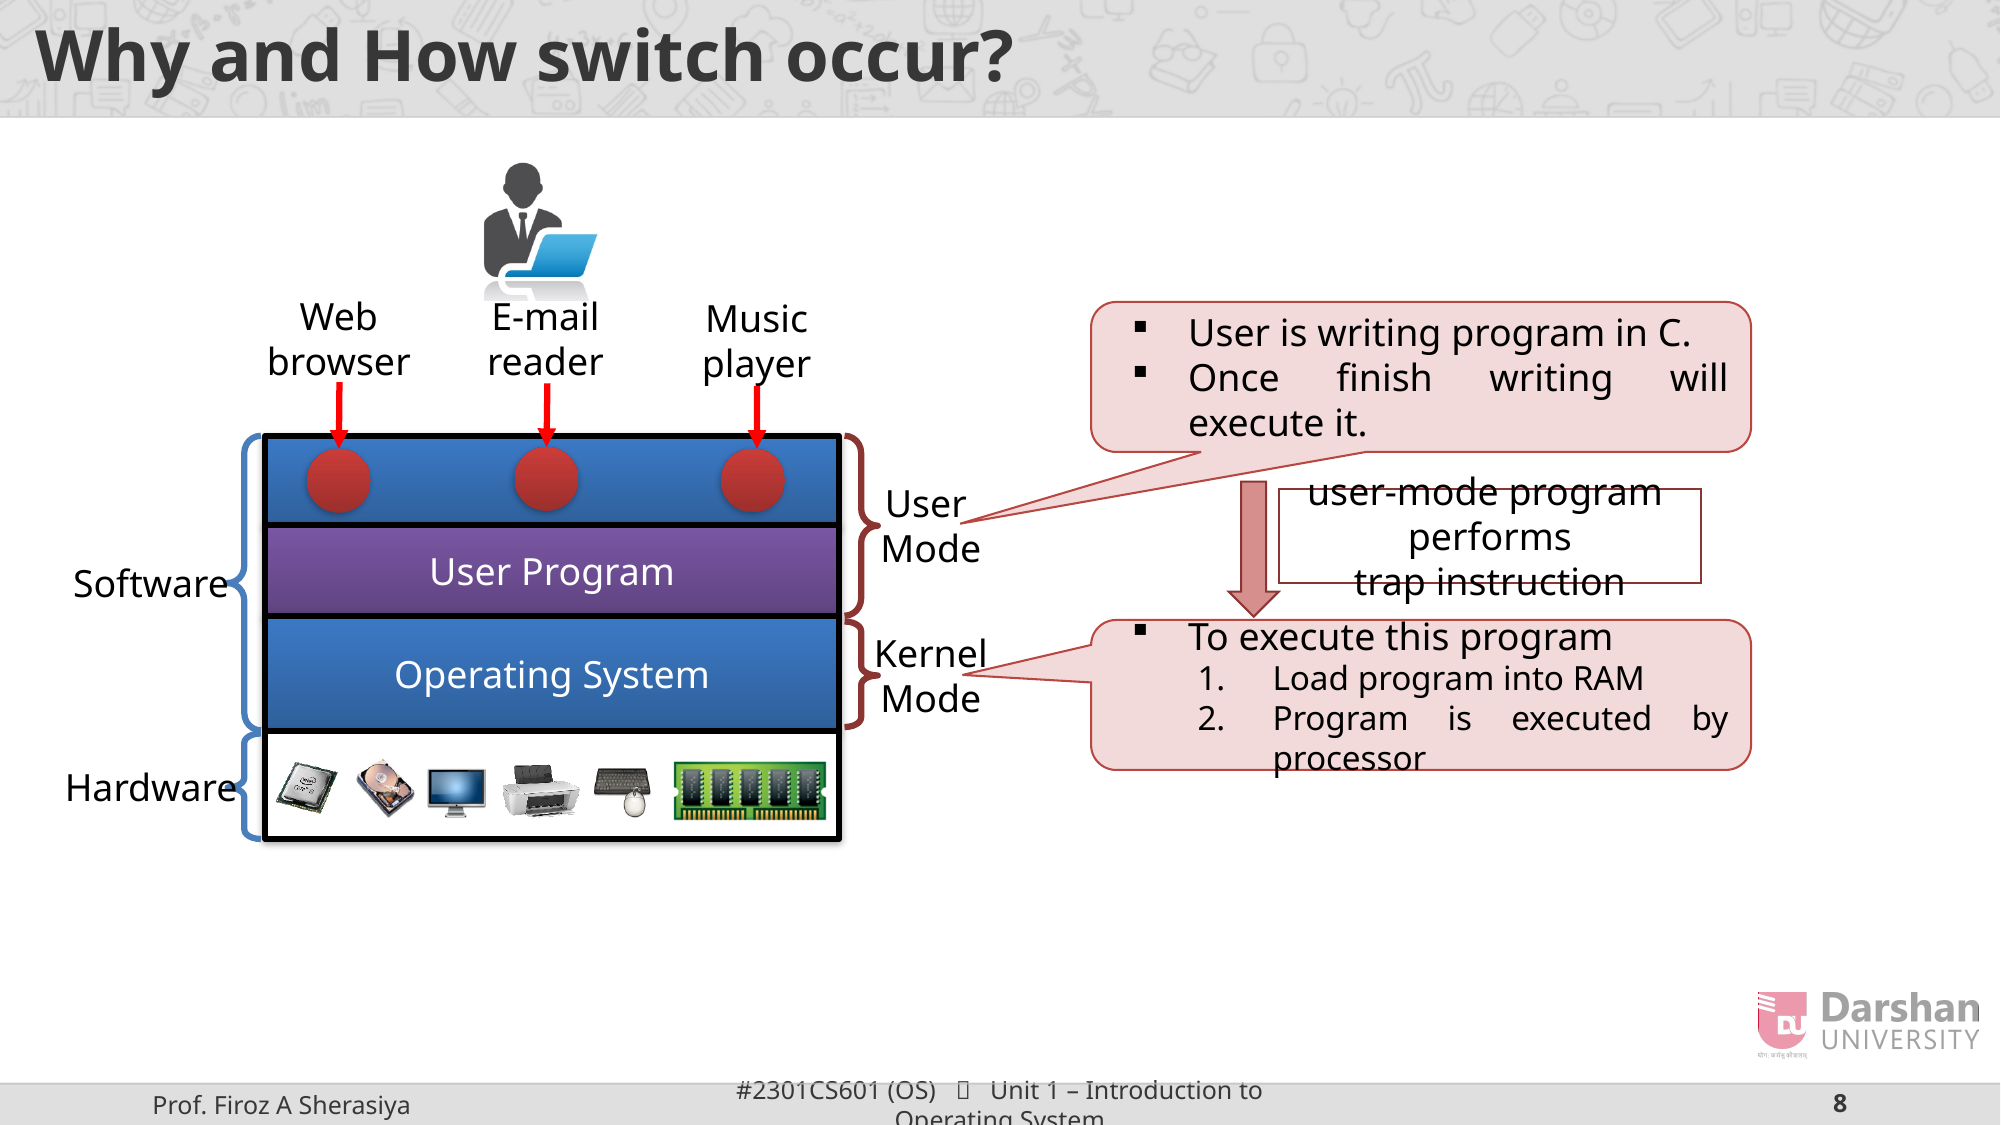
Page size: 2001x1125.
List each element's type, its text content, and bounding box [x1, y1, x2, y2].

text_box Hardware [49, 756, 253, 817]
text_box User is writing program in C. Once finish writing will execute it. [959, 300, 1753, 525]
text_box [244, 435, 261, 731]
text_box [1226, 480, 1282, 619]
text_box To execute this program Load program into RAM Program is executed by processor [962, 618, 1753, 771]
text_box Web browser [252, 285, 426, 391]
picture [469, 158, 611, 301]
text_box [721, 448, 785, 513]
text_box Kernel Mode [859, 622, 1003, 727]
picture [355, 758, 415, 818]
text_box Software [58, 553, 245, 613]
picture [272, 758, 340, 818]
picture [592, 758, 652, 818]
text_box [265, 731, 839, 839]
text_box E-mail reader [472, 285, 619, 391]
text_box [244, 733, 261, 839]
text_box User Mode [865, 472, 997, 577]
text_box [844, 435, 865, 616]
picture [501, 761, 581, 821]
picture [672, 761, 827, 821]
text_box [265, 435, 839, 525]
text_box [844, 621, 859, 728]
text_box User Program [265, 525, 839, 615]
text_box Operating System [265, 615, 839, 731]
picture [426, 758, 486, 818]
text_box user-mode program performs trap instruction [1278, 488, 1702, 584]
title Why and How switch occur? [0, 0, 2000, 117]
text_box [306, 448, 371, 513]
text_box [514, 447, 579, 511]
text_box Music player [677, 287, 836, 393]
